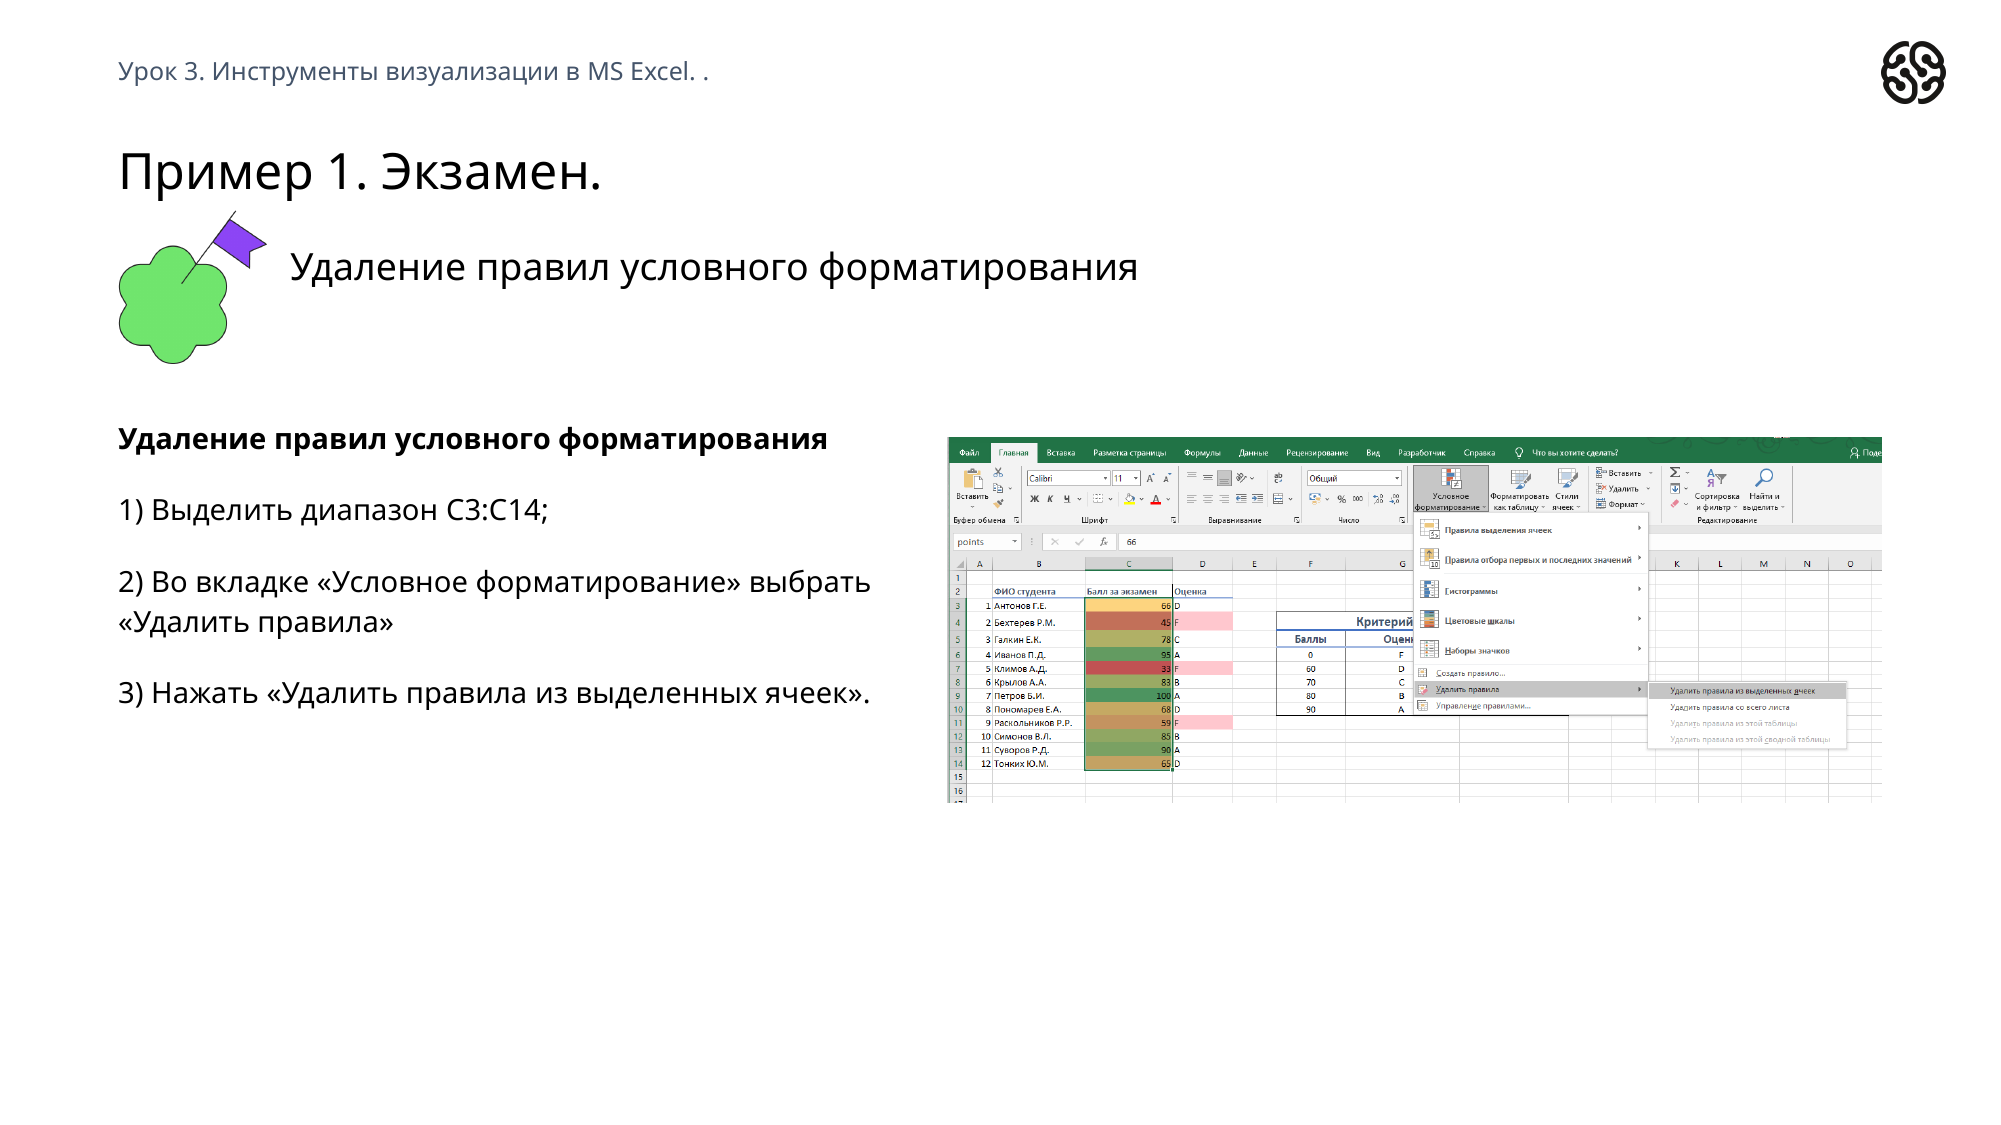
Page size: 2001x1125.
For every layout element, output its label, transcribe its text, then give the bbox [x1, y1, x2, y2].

text_box Удаление правил условного форматирования [269, 229, 1780, 296]
picture [947, 437, 1882, 803]
text_box Пример 1. Экзамен. [118, 138, 961, 237]
subtitle Урок 3. Инструменты визуализации в MS Excel. . [118, 33, 1422, 112]
text_box Удаление правил условного форматирования 1) Выделить диапазон C3:C14; 2) Во вкладке «Условное форматирование» выбрать «Удалить правила» 3) Нажать «Удалить правила из выделенных ячеек». [118, 415, 903, 936]
picture [118, 210, 267, 364]
picture [1881, 40, 1946, 105]
